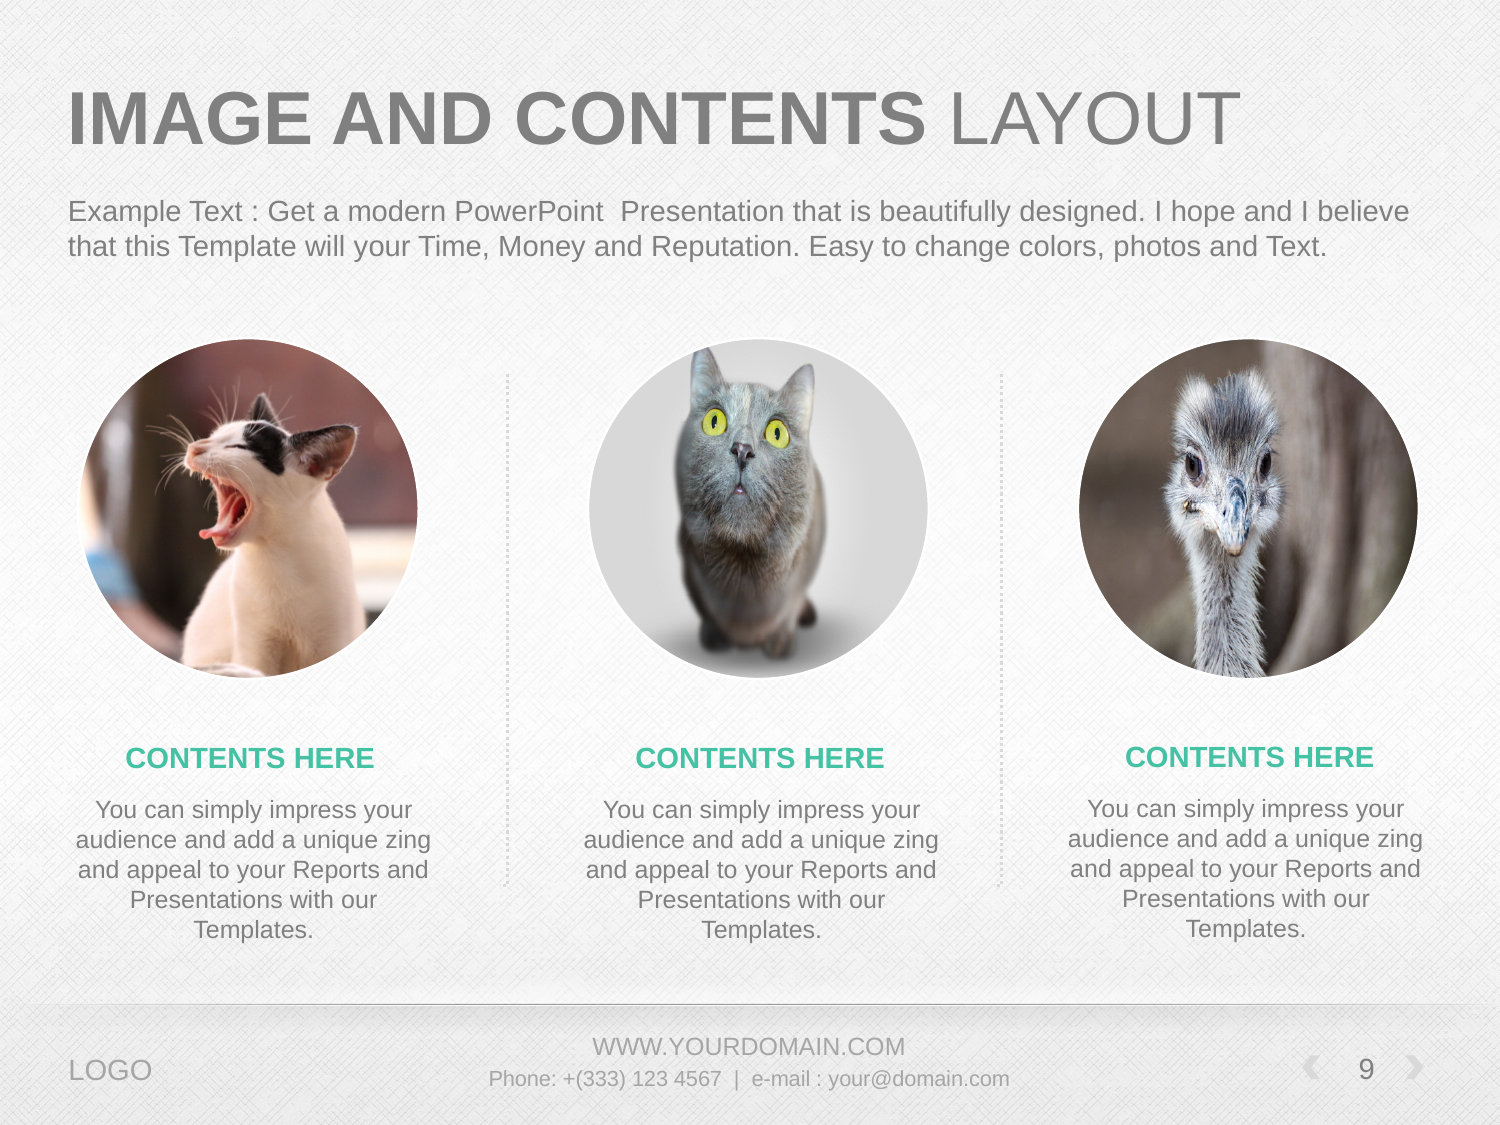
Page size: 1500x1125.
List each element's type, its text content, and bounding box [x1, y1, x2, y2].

list CONTENTS HERE [579, 727, 942, 787]
list You can simply impress your audience and add a unique zing and appeal to your Reports and Presentations with our Templates. [1045, 785, 1447, 953]
title IMAGE AND CONTENTS LAYOUT [53, 61, 1436, 168]
list CONTENTS HERE [69, 727, 432, 787]
list Example Text : Get a modern PowerPoint Presentation that is beautifully designed. I hope and I believe that this Template will your Time, Money and Reputation. Easy to change colors, photos and Text. [53, 184, 1436, 291]
list You can simply impress your audience and add a unique zing and appeal to your Reports and Presentations with our Templates. [53, 786, 455, 953]
picture [0, 0, 1500, 1125]
list You can simply impress your audience and add a unique zing and appeal to your Reports and Presentations with our Templates. [561, 786, 963, 953]
list CONTENTS HERE [1068, 727, 1431, 786]
